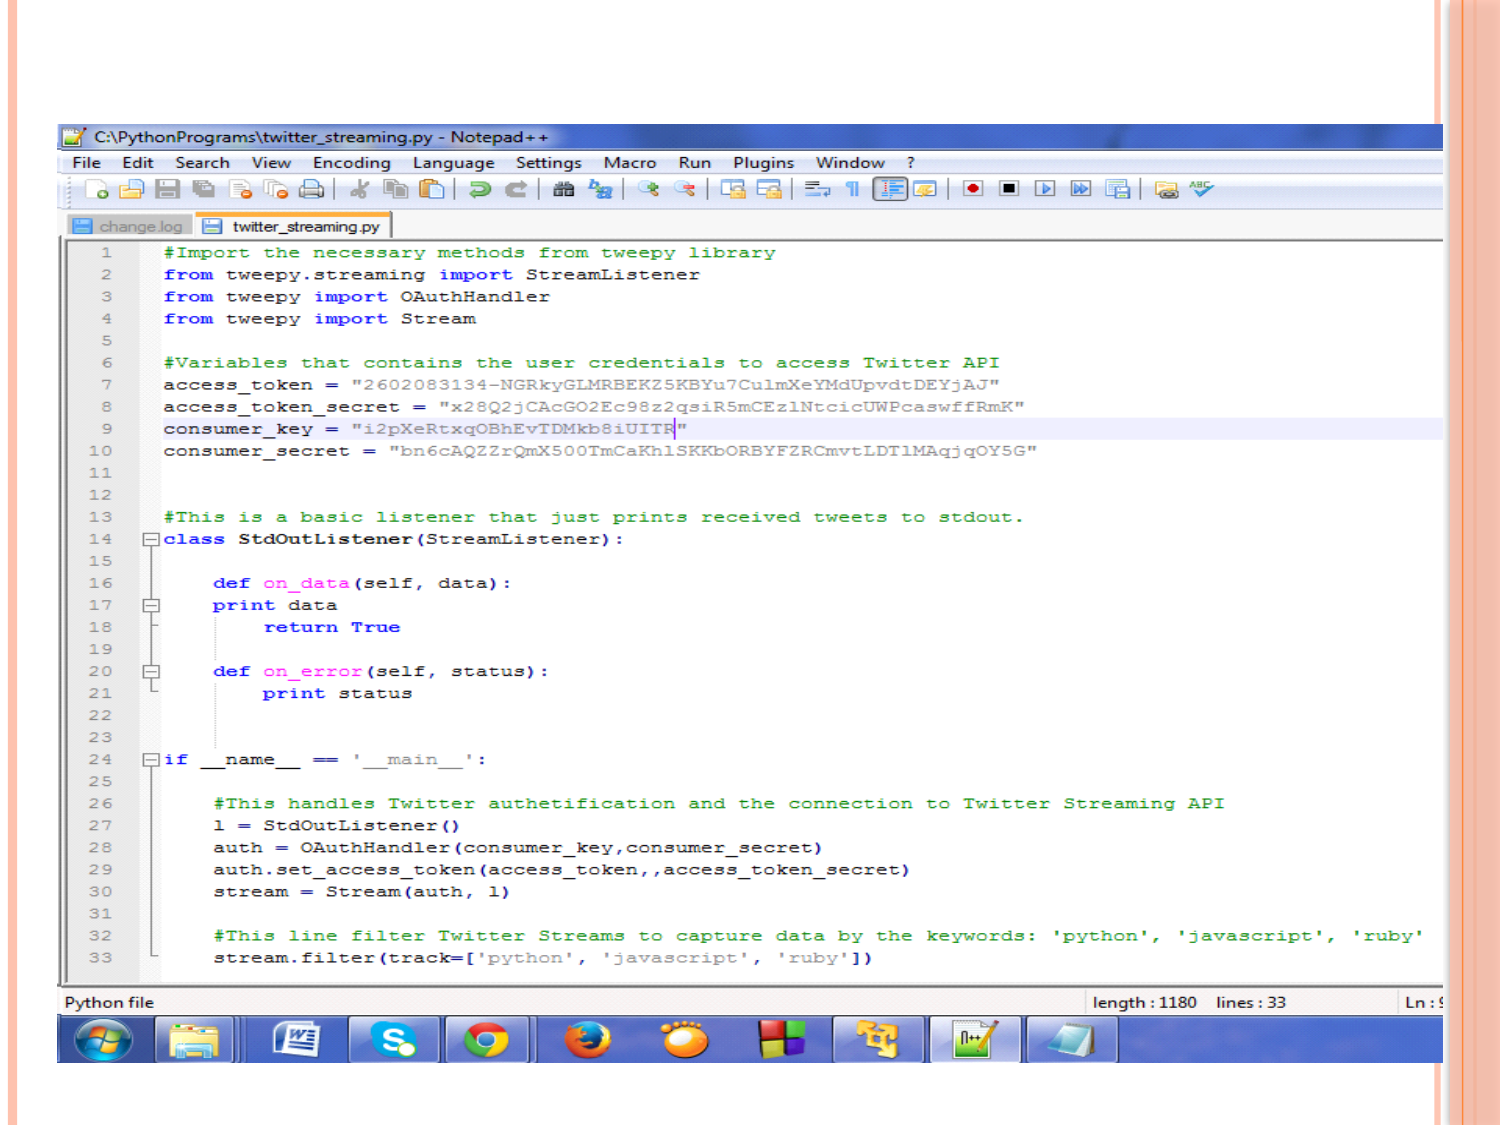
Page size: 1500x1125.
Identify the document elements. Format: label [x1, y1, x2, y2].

picture [56, 124, 1444, 1063]
